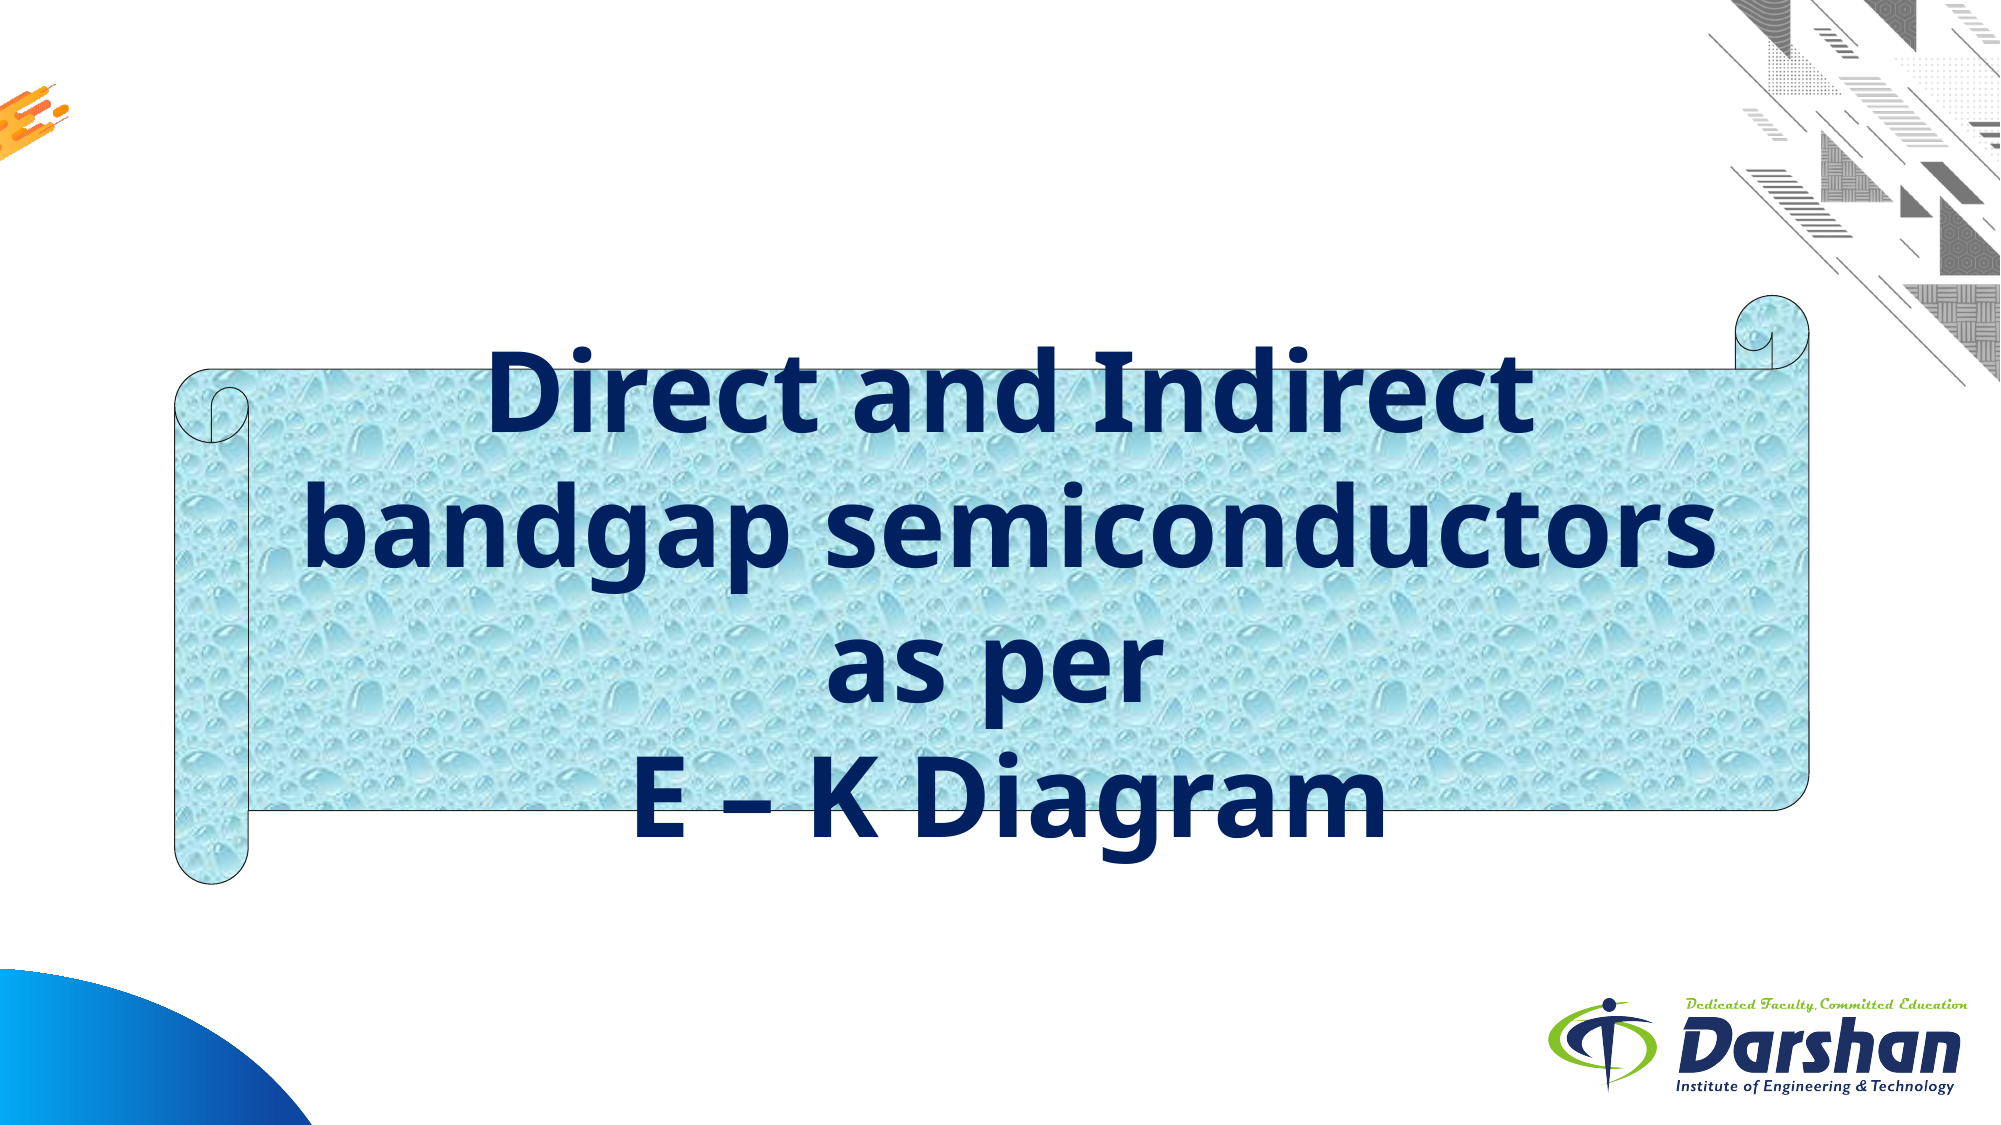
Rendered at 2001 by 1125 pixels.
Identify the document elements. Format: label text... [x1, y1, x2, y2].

text_box Direct and Indirect bandgap semiconductors as per E – K Diagram [174, 294, 1810, 885]
picture [1548, 998, 1968, 1095]
picture [0, 65, 90, 193]
